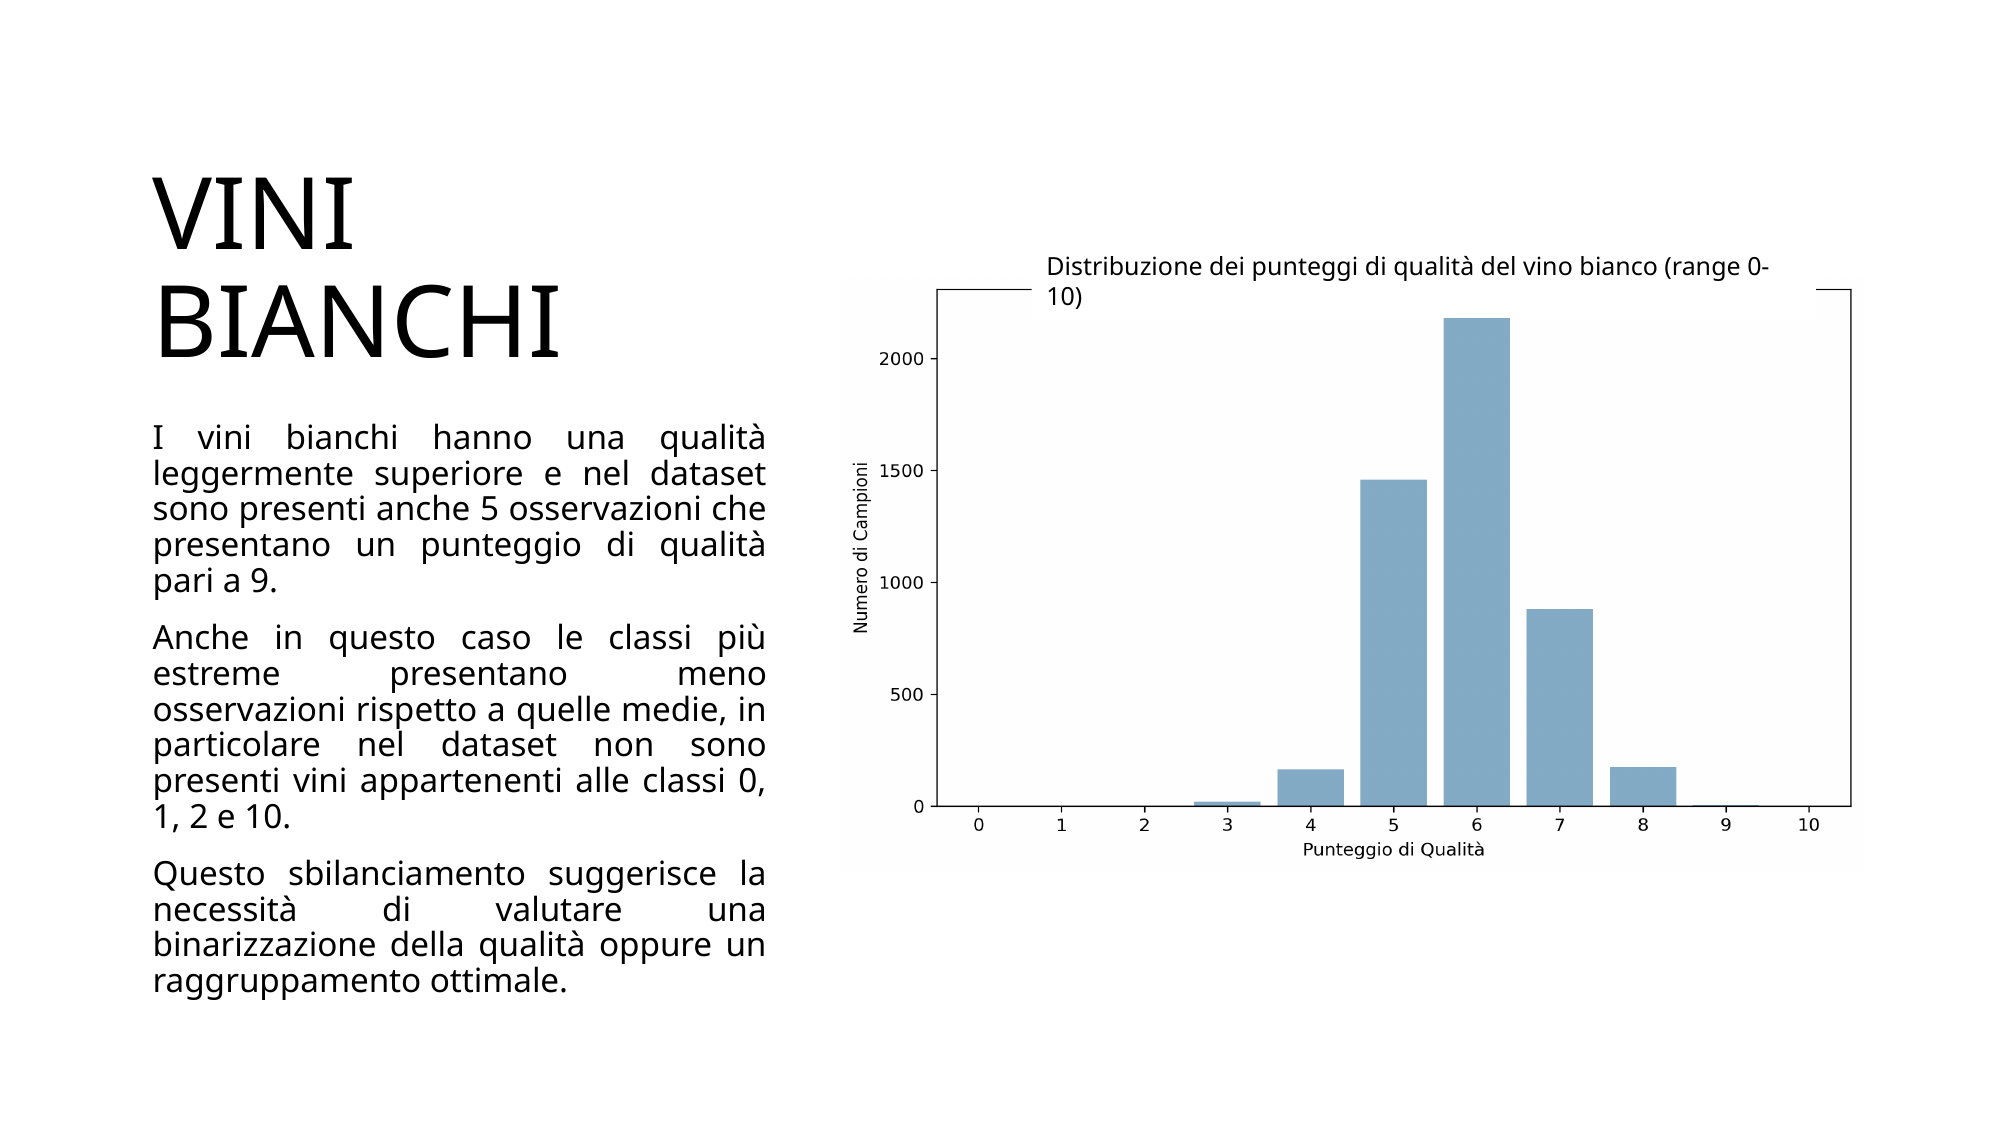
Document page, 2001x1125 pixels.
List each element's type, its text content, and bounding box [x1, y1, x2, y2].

picture [839, 161, 1864, 962]
title VINI BIANCHI [137, 124, 783, 387]
list I vini bianchi hanno una qualità leggermente superiore e nel dataset sono presenti anche 5 osservazioni che presentano un punteggio di qualità pari a 9. Anche in questo caso le classi più estreme presentano meno osservazioni rispetto a quelle medie, in particolare nel dataset non sono presenti vini appartenenti alle classi 0, 1, 2 e 10. Questo sbilanciamento suggerisce la necessità di valutare una binarizzazione della qualità oppure un raggruppamento ottimale. [137, 413, 783, 1039]
